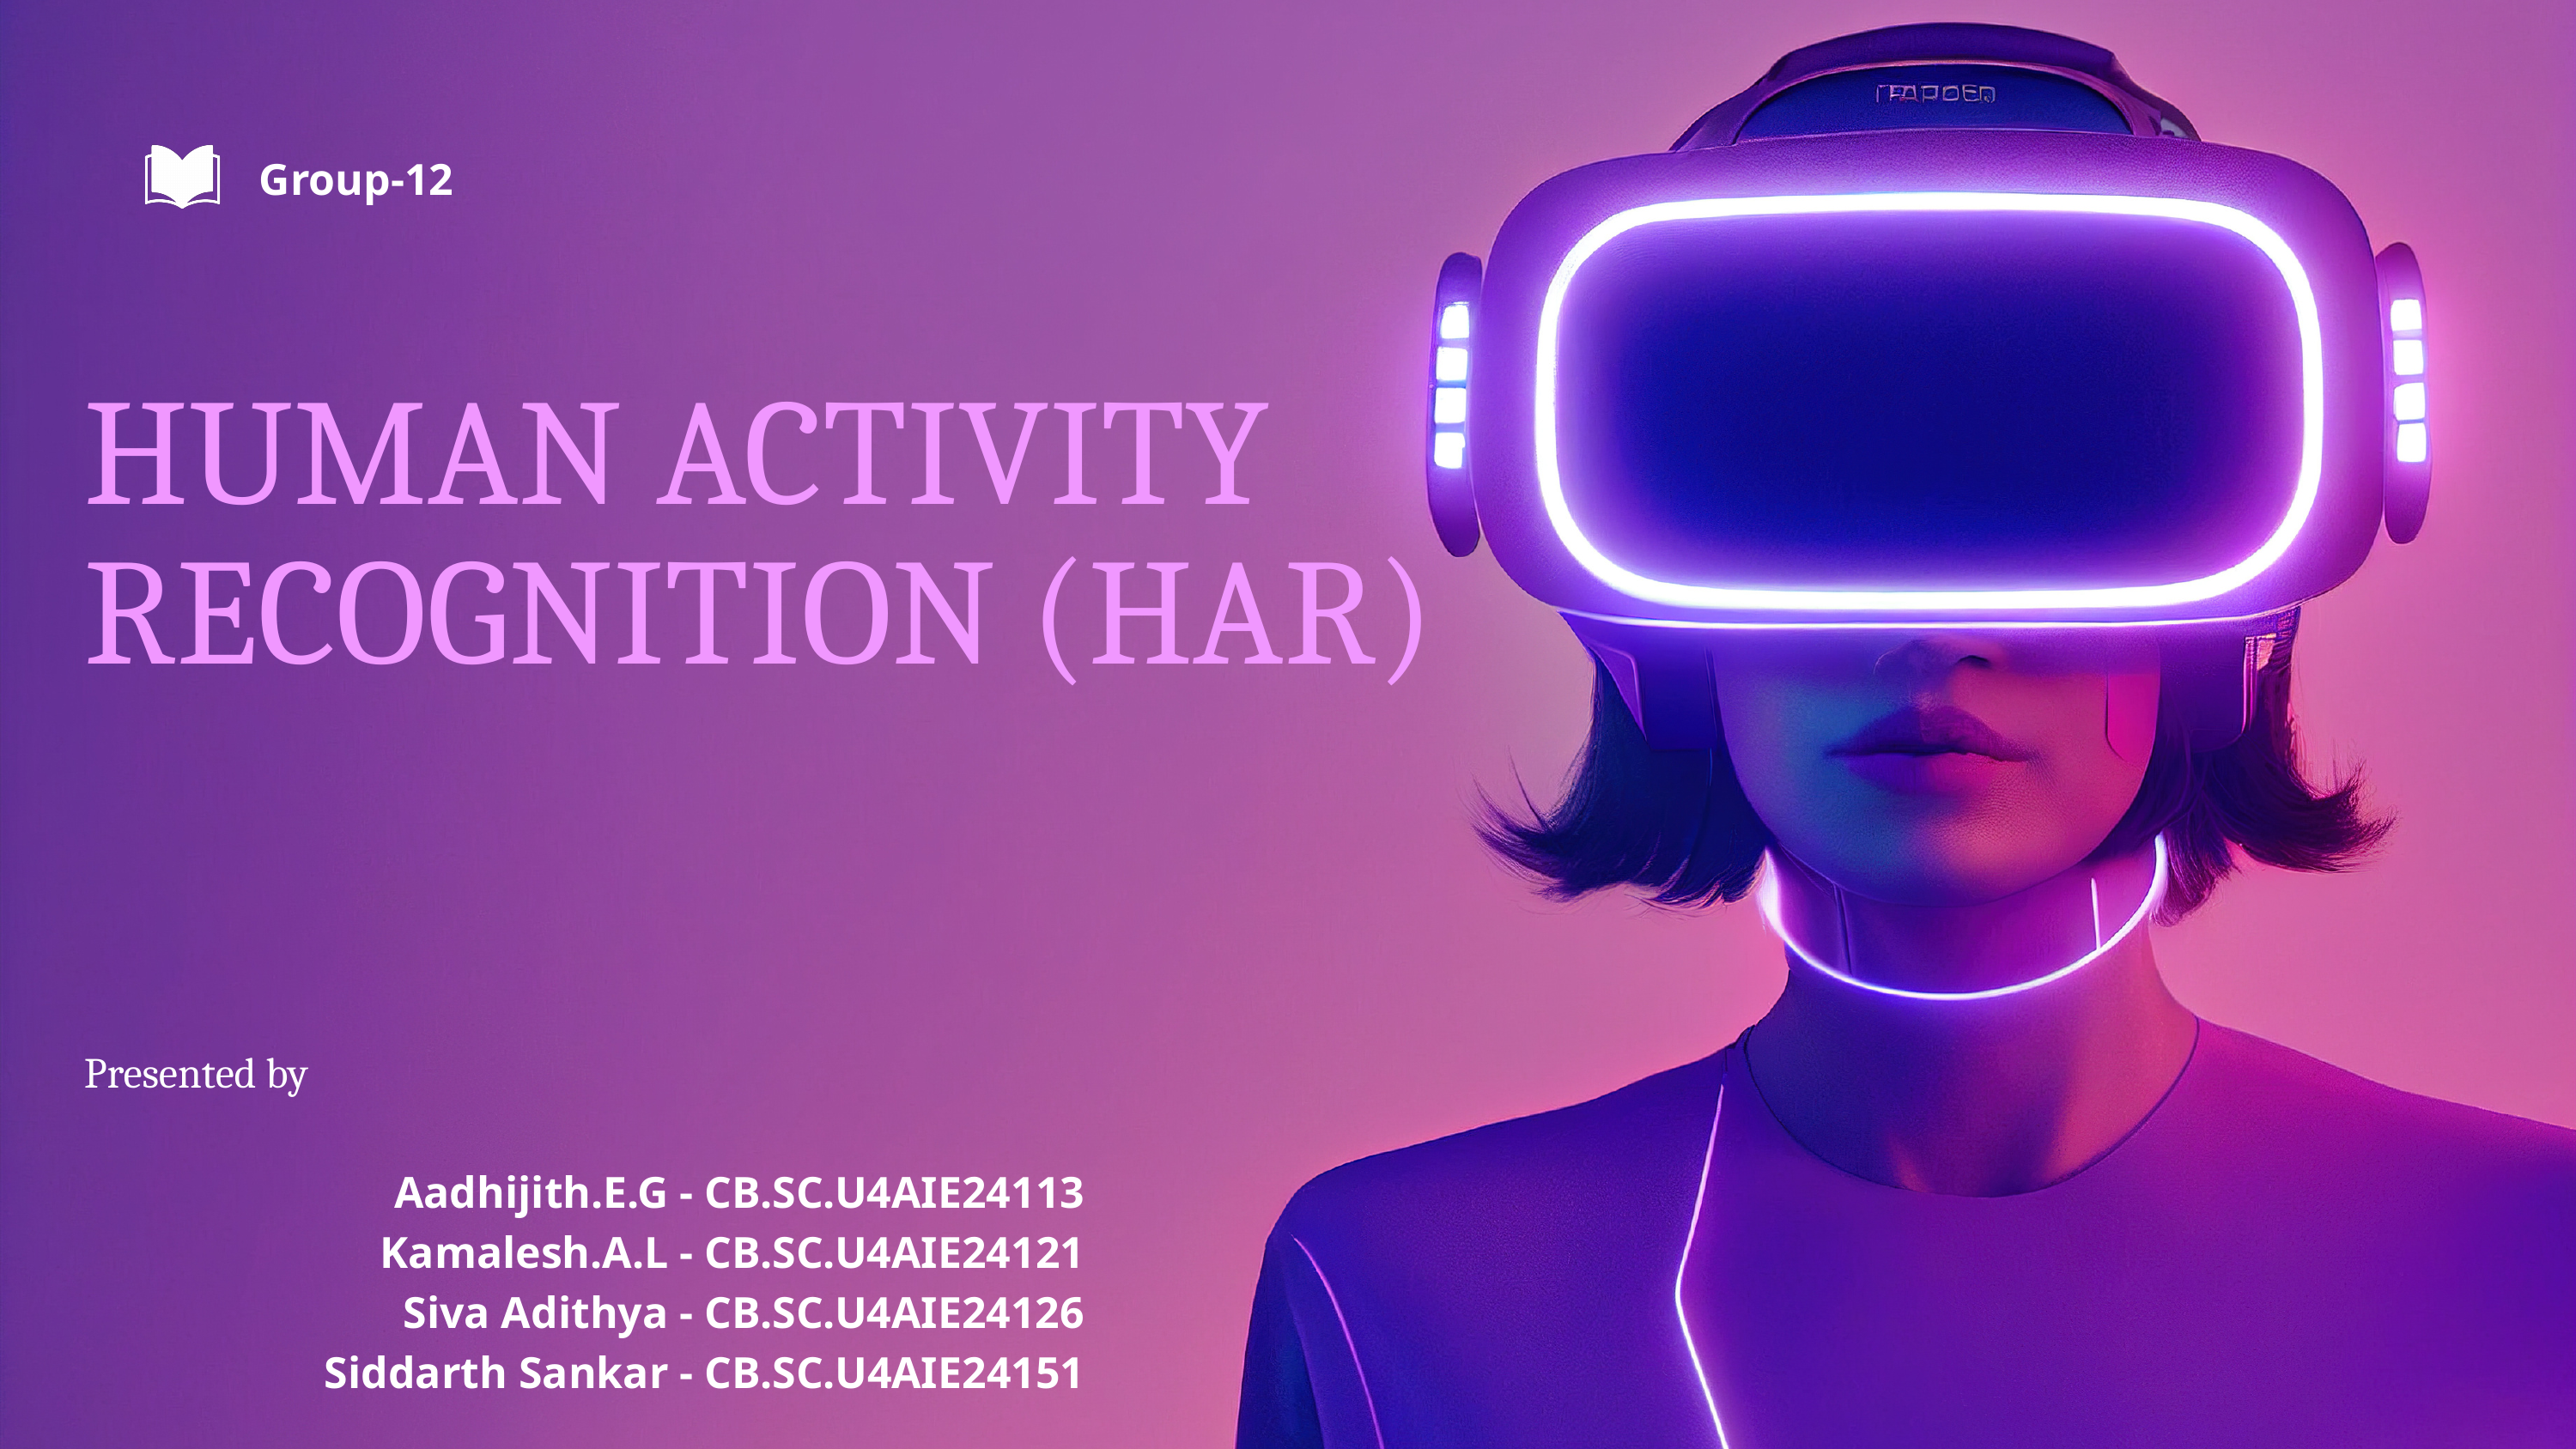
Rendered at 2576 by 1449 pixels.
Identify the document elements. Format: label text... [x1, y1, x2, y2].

text_box HUMAN ACTIVITY RECOGNITION (HAR) [83, 373, 1541, 695]
text_box Group-12 [258, 143, 779, 204]
text_box Aadhijith.E.G - CB.SC.U4AIE24113 Kamalesh.A.L - CB.SC.U4AIE24121 Siva Adithya - CB.SC.U4AIE24126 Siddarth Sankar - CB.SC.U4AIE24151 [0, 1036, 1085, 1397]
text_box [144, 144, 221, 209]
text_box [0, 0, 2576, 1449]
